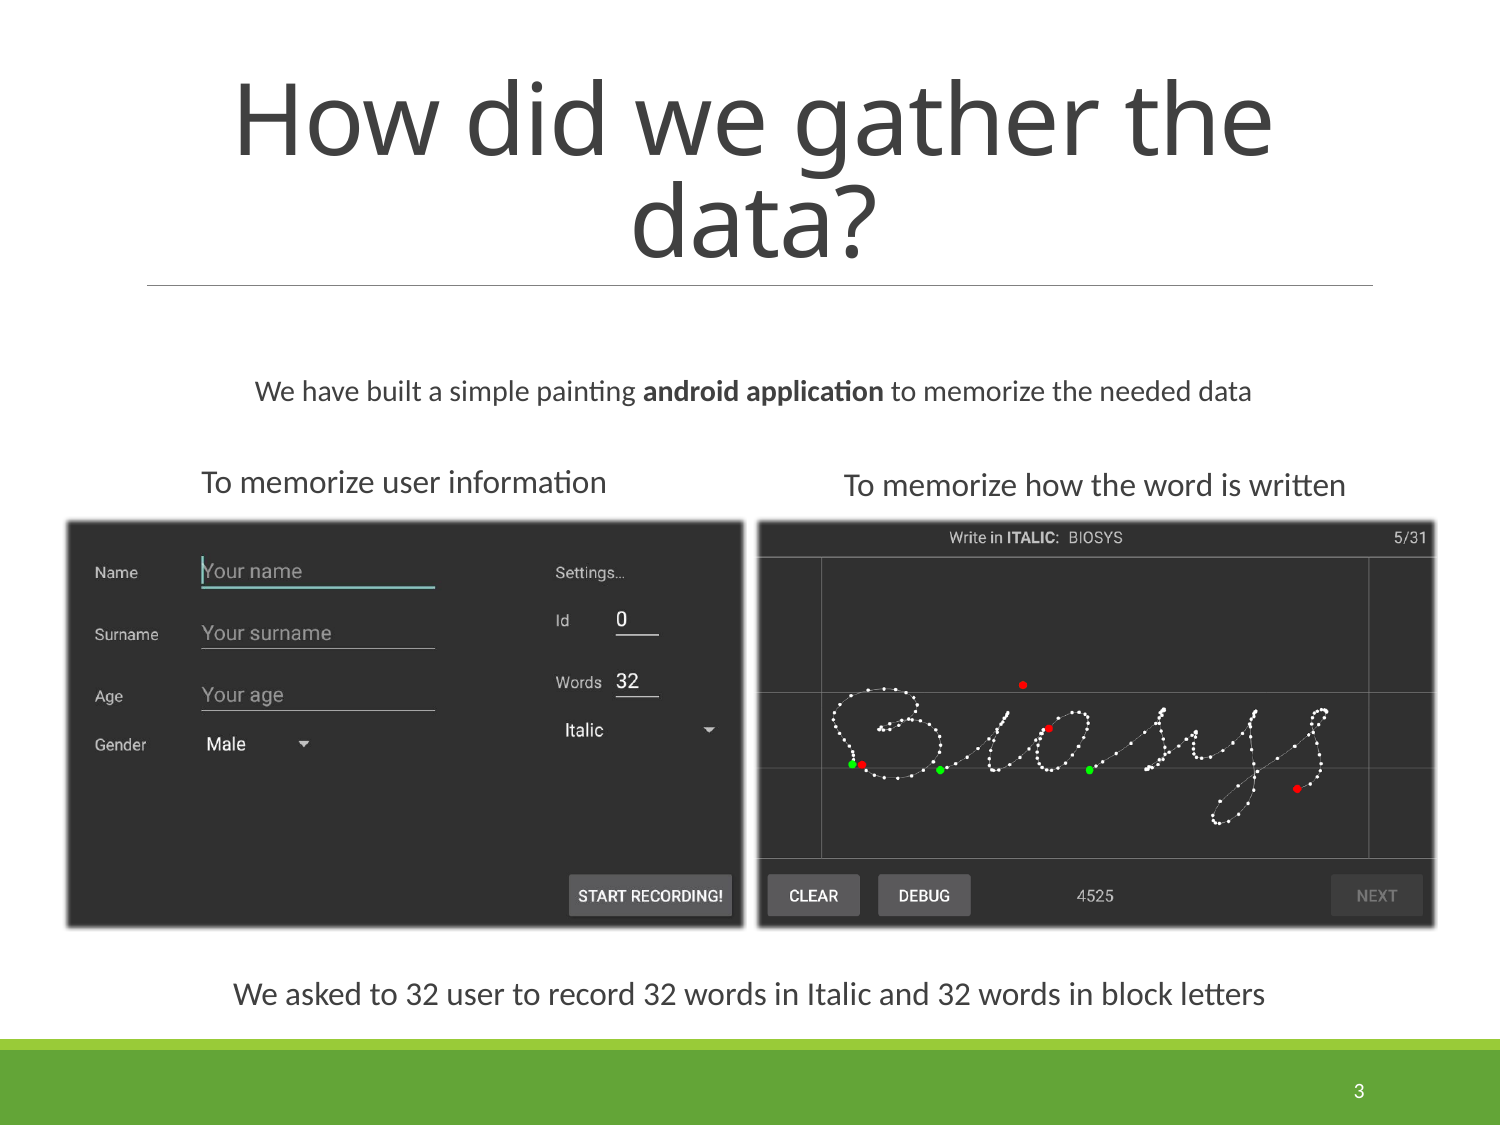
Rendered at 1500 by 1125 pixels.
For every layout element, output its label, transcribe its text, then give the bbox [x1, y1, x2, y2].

title How did we gather the data? [135, 47, 1373, 285]
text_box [62, 463, 1438, 932]
list We have built a simple painting android application to memorize the needed data [135, 367, 1373, 416]
slide_number 3 [1218, 1059, 1380, 1120]
text_box We asked to 32 user to record 32 words in Italic and 32 words in block letters [150, 975, 1350, 1019]
